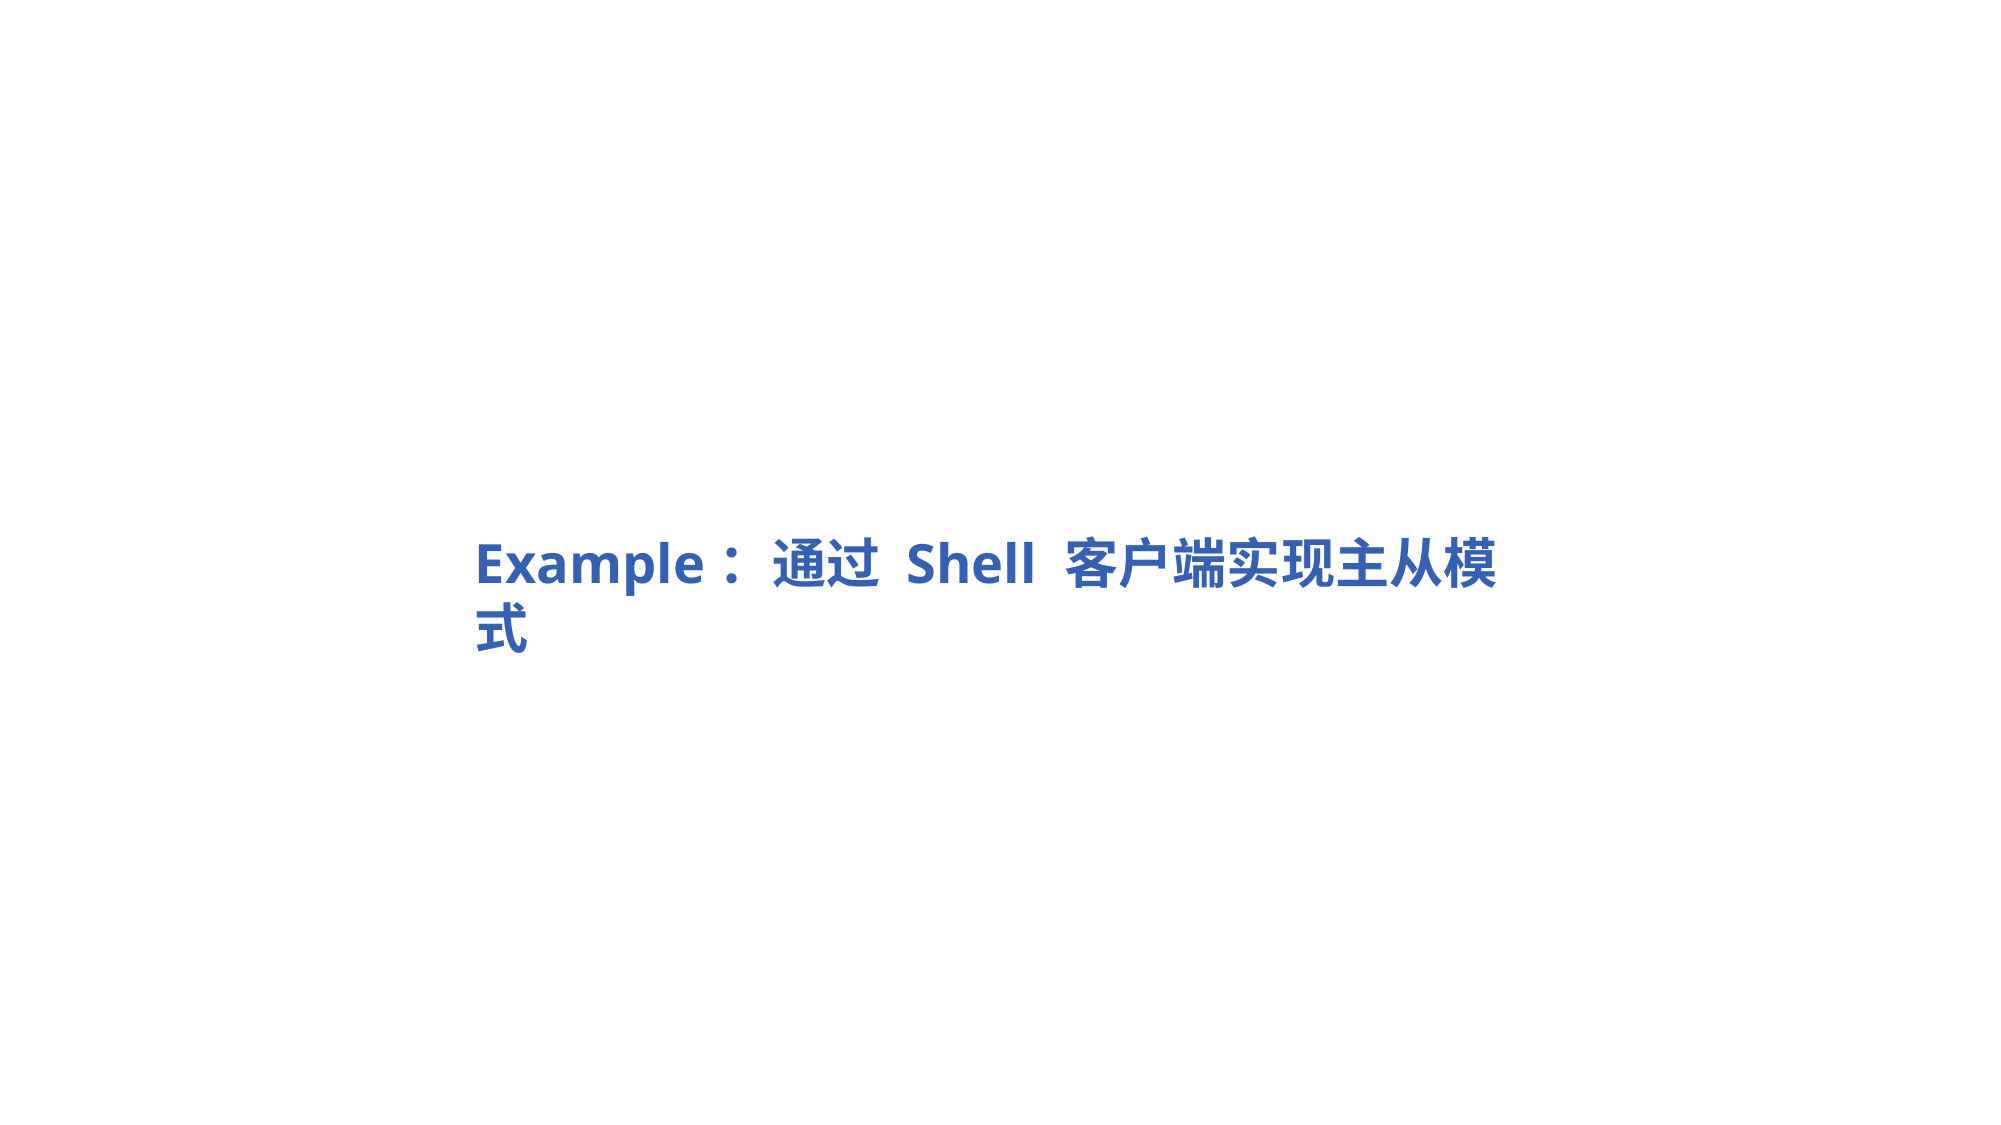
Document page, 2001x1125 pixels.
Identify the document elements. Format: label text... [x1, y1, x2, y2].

text_box Example：通过 Shell 客户端实现主从模式 [460, 522, 1540, 667]
